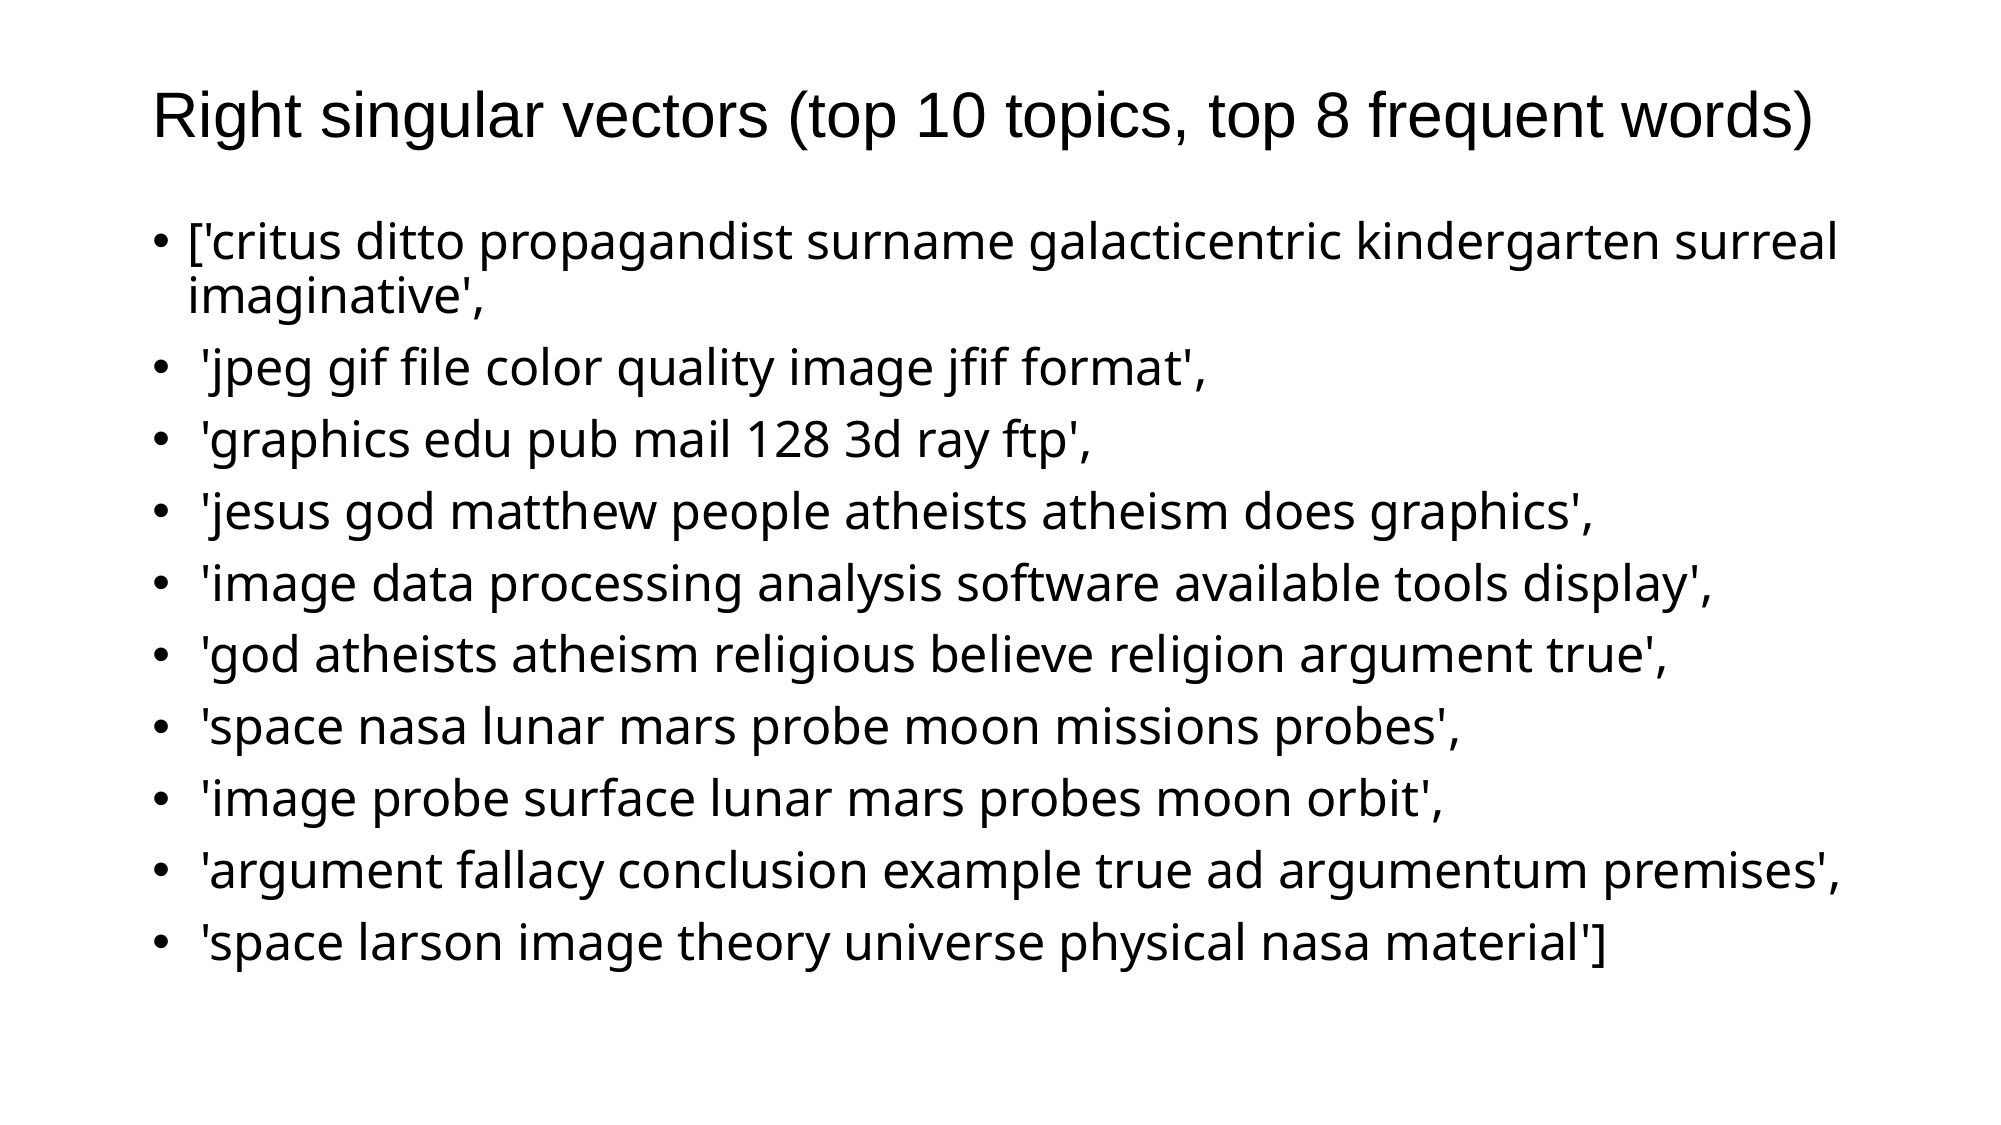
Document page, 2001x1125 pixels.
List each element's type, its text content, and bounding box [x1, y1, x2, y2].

list ['critus ditto propagandist surname galacticentric kindergarten surreal imaginative', 'jpeg gif file color quality image jfif format', 'graphics edu pub mail 128 3d ray ftp', 'jesus god matthew people atheists atheism does graphics', 'image data processing analysis software available tools display', 'god atheists atheism religious believe religion argument true', 'space nasa lunar mars probe moon missions probes', 'image probe surface lunar mars probes moon orbit', 'argument fallacy conclusion example true ad argumentum premises', 'space larson image theory universe physical nasa material'] [137, 208, 1863, 1014]
title Right singular vectors (top 10 topics, top 8 frequent words) [137, 59, 1863, 175]
